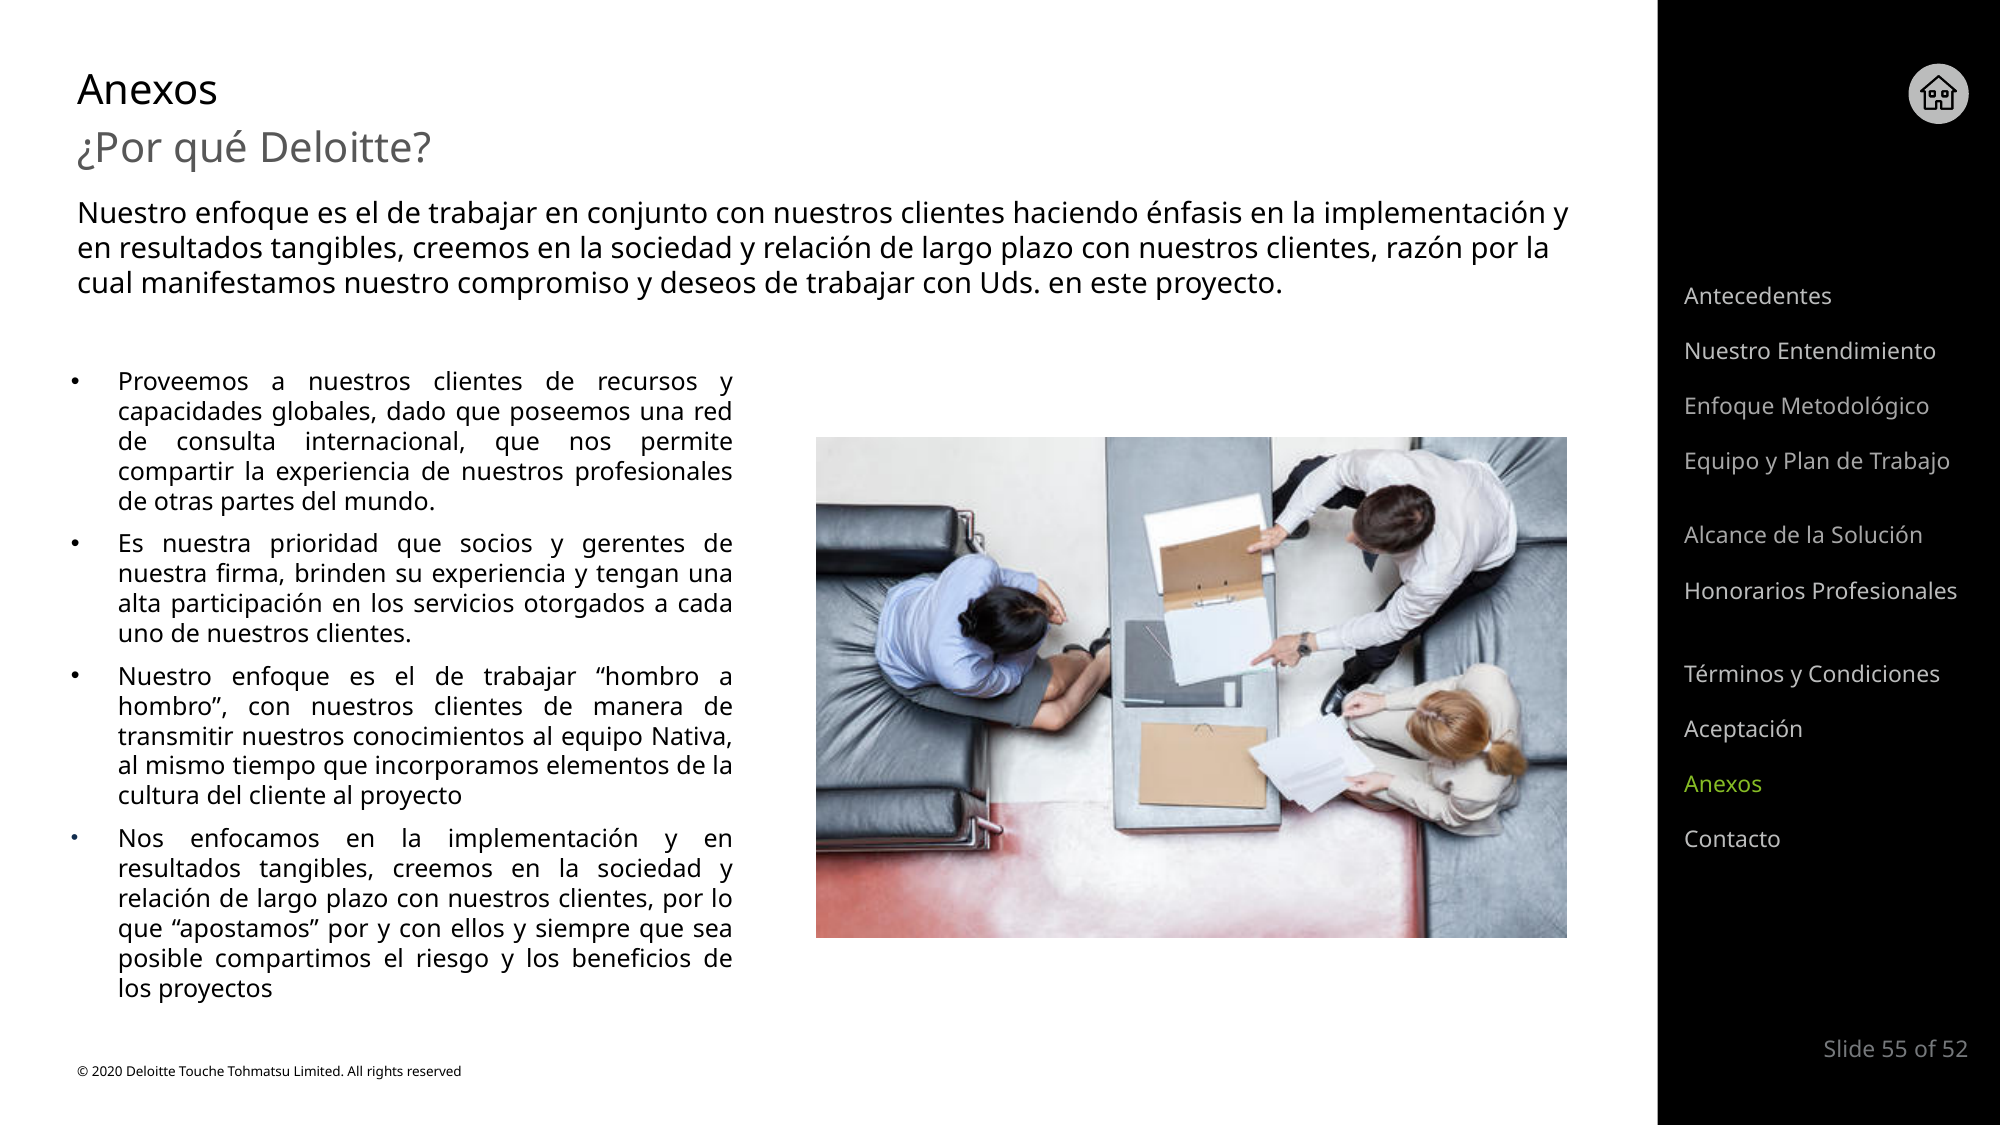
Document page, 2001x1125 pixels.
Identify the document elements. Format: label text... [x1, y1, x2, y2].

text_box Anexos [1684, 769, 1968, 798]
picture [816, 437, 1567, 939]
text_box Términos y Condiciones [1684, 660, 1968, 688]
text_box Nuestro Entendimiento [1684, 336, 1968, 365]
list ¿Por qué Deloitte? [77, 120, 1581, 194]
text_box Contacto [1684, 824, 1968, 852]
text_box Aceptación [1684, 714, 1968, 743]
text_box Equipo y Plan de Trabajo [1684, 446, 1968, 475]
text_box Proveemos a nuestros clientes de recursos y capacidades globales, dado que poseemos una red de consulta internacional, que nos permite compartir la experiencia de nuestros profesionales de otras partes del mundo. Es nuestra prioridad que socios y gerentes de nuestra firma, brinden su experiencia y tengan una alta participación en los servicios otorgados a cada uno de nuestros clientes. Nuestro enfoque es el de trabajar “hombro a hombro”, con nuestros clientes de manera de transmitir nuestros conocimientos al equipo Nativa, al mismo tiempo que incorporamos elementos de la cultura del cliente al proyecto Nos enfocamos en la implementación y en resultados tangibles, creemos en la sociedad y relación de largo plazo con nuestros clientes, por lo que “apostamos” por y con ellos y siempre que sea posible compartimos el riesgo y los beneficios de los proyectos [65, 359, 740, 1009]
text_box Alcance de la Solución [1684, 520, 1968, 549]
text_box Honorarios Profesionales [1684, 576, 1968, 604]
text_box Nuestro enfoque es el de trabajar en conjunto con nuestros clientes haciendo énfasis en la implementación y en resultados tangibles, creemos en la sociedad y relación de largo plazo con nuestros clientes, razón por la cual manifestamos nuestro compromiso y deseos de trabajar con Uds. en este proyecto. [77, 194, 1596, 300]
text_box Enfoque Metodológico [1684, 391, 1968, 420]
title Anexos [77, 62, 1581, 118]
text_box Antecedentes [1684, 281, 1975, 310]
